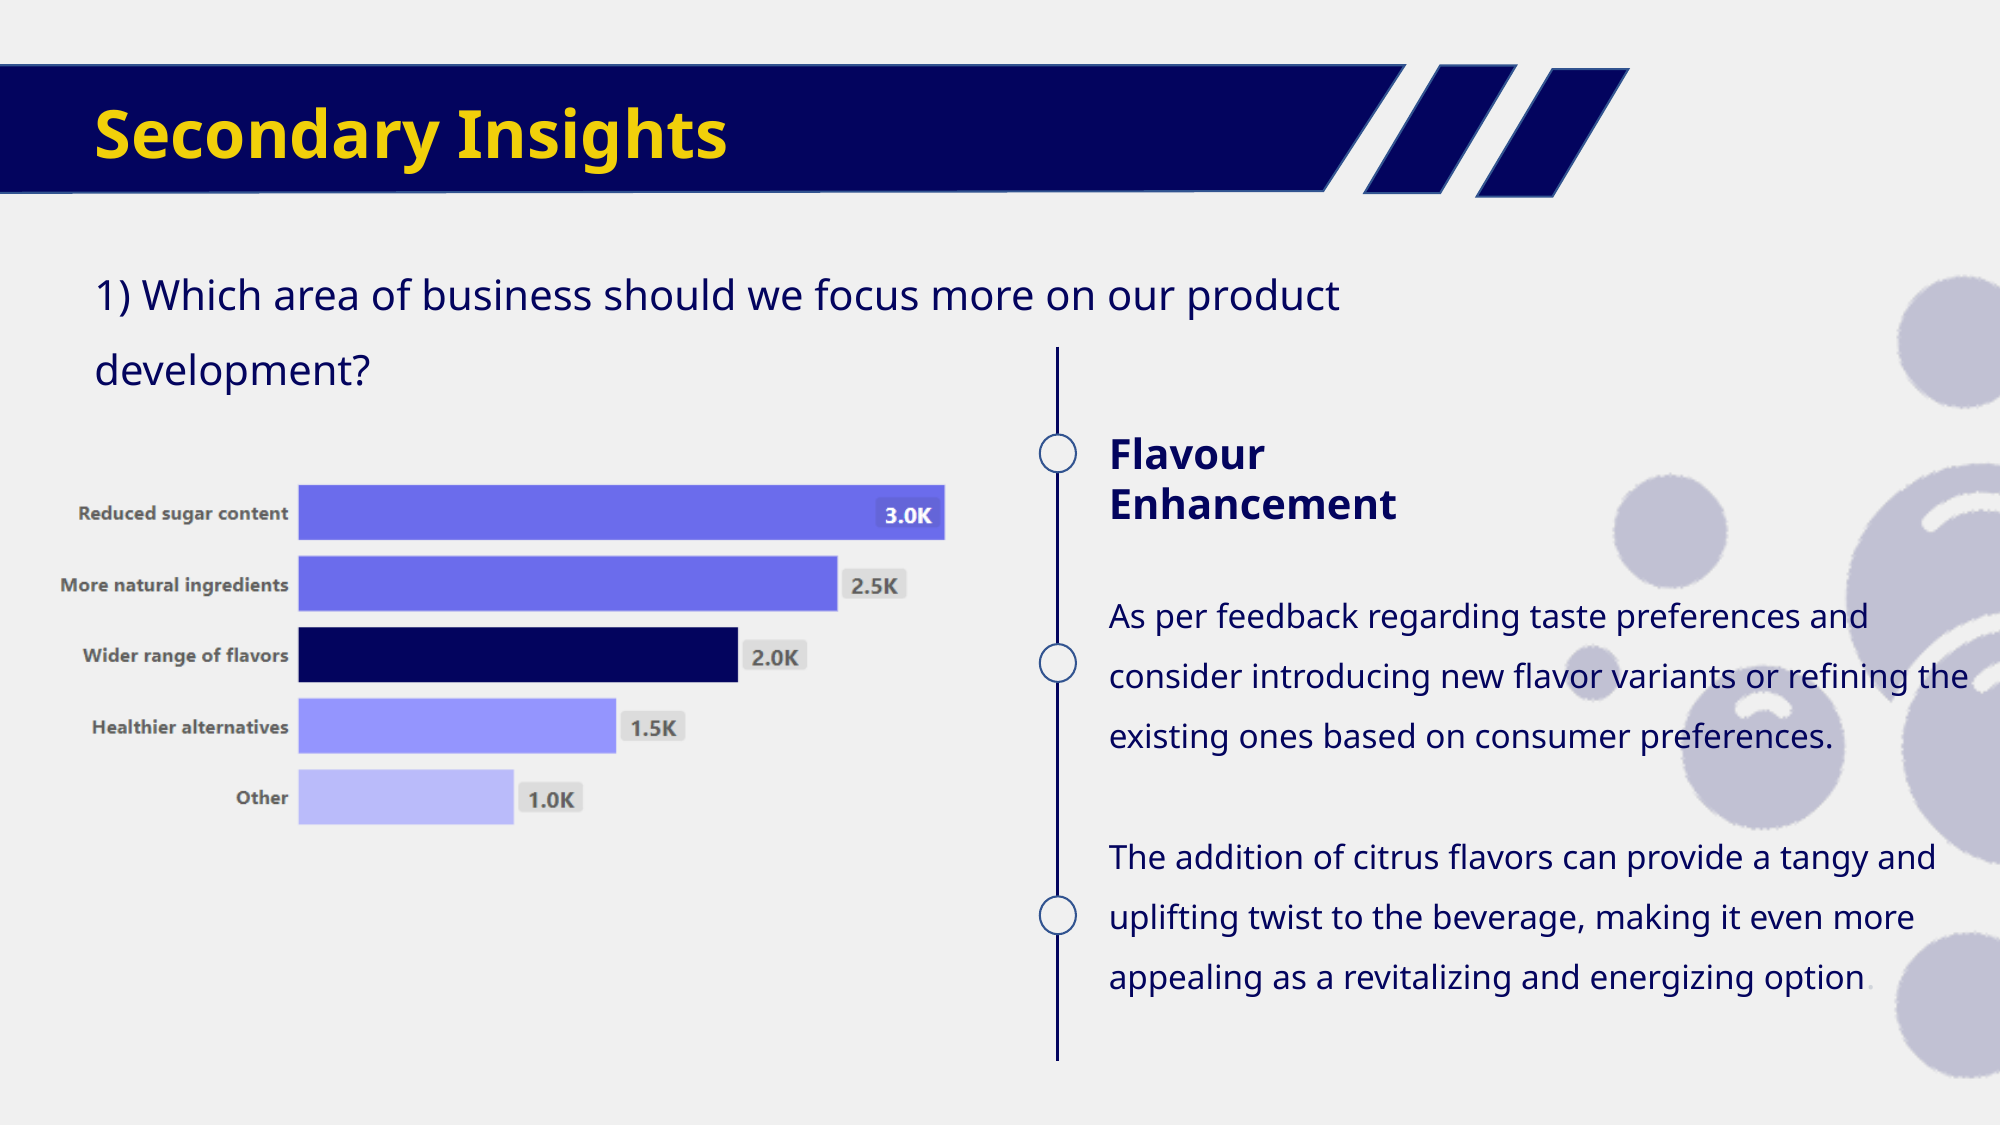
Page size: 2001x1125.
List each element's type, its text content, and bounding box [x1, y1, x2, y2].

text_box Flavour Enhancement [1094, 420, 1520, 536]
text_box [1058, 433, 1078, 474]
text_box [1038, 433, 1057, 474]
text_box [0, 65, 1629, 197]
text_box The addition of citrus flavors can provide a tangy and uplifting twist to the beverage, making it even more appealing as a revitalizing and energizing option. [1094, 809, 1537, 1004]
text_box As per feedback regarding taste preferences and consider introducing new flavor variants or refining the existing ones based on consumer preferences. [1094, 567, 1537, 763]
picture [39, 434, 963, 871]
text_box [1038, 643, 1057, 683]
picture [1451, 43, 2000, 1125]
text_box [1058, 643, 1078, 684]
text_box [1058, 895, 1078, 936]
text_box [1038, 895, 1057, 936]
text_box 1) Which area of business should we focus more on our product development? [79, 236, 1486, 402]
